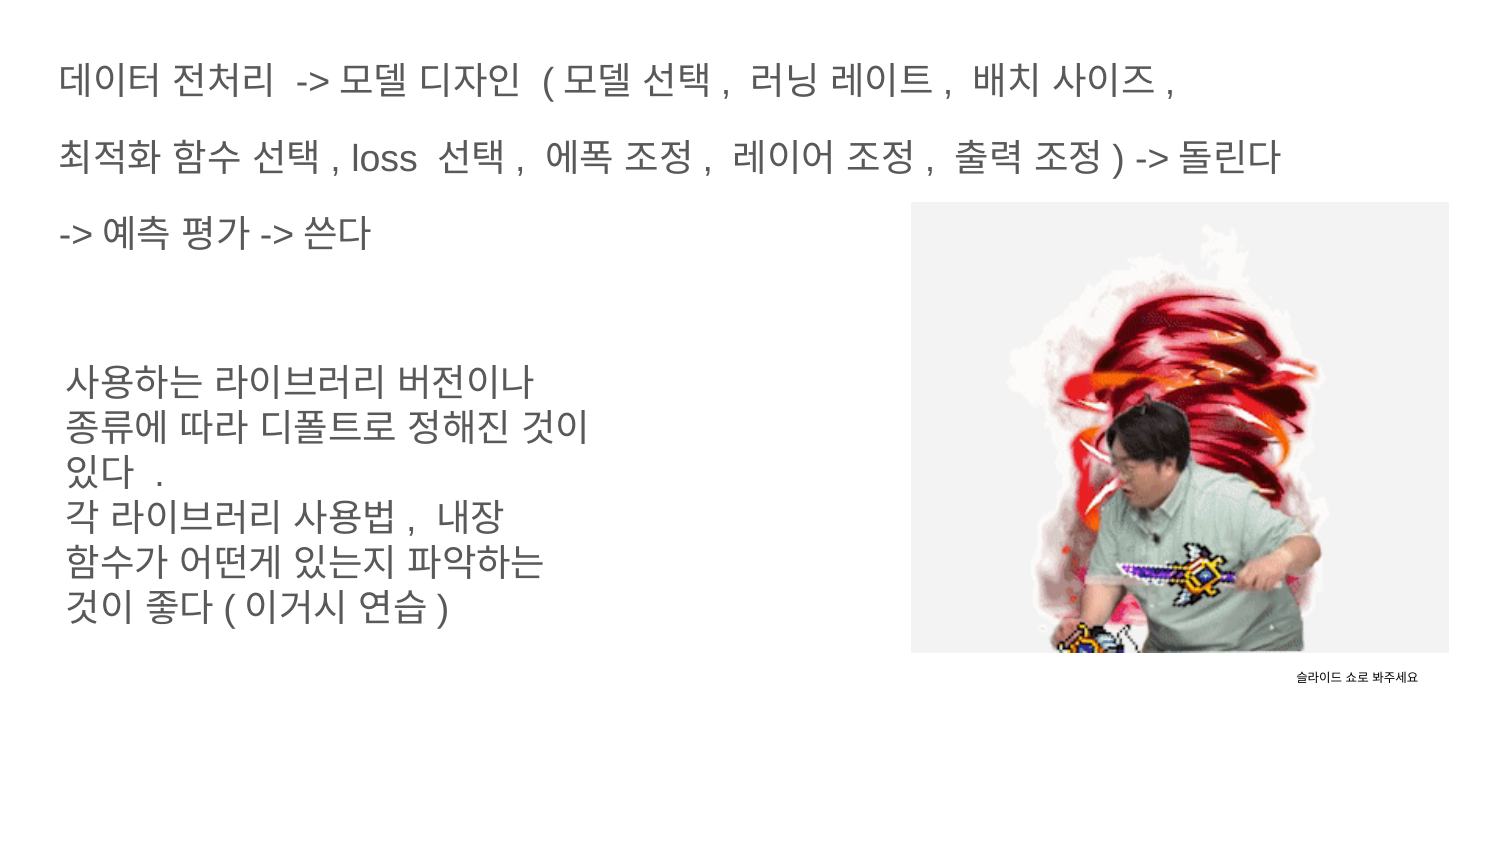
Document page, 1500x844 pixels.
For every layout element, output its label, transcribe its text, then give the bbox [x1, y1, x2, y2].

text_box 사용하는 라이브러리 버전이나 종류에 따라 디폴트로 정해진 것이 있다 . 각 라이브러리 사용법, 내장 함수가 어떤게 있는지 파악하는 것이 좋다(이거시 연습) [50, 344, 630, 746]
list 데이터 전처리 ->모델 디자인 (모델 선택, 러닝 레이트, 배치 사이즈, 최적화 함수 선택, loss 선택, 에폭 조정, 레이어 조정, 출력 조정) ->돌린다 ->예측 평가->쓴다 [43, 35, 1442, 596]
text_box 슬라이드 쇼로 봐주세요 [1281, 663, 1462, 693]
picture [910, 201, 1449, 653]
